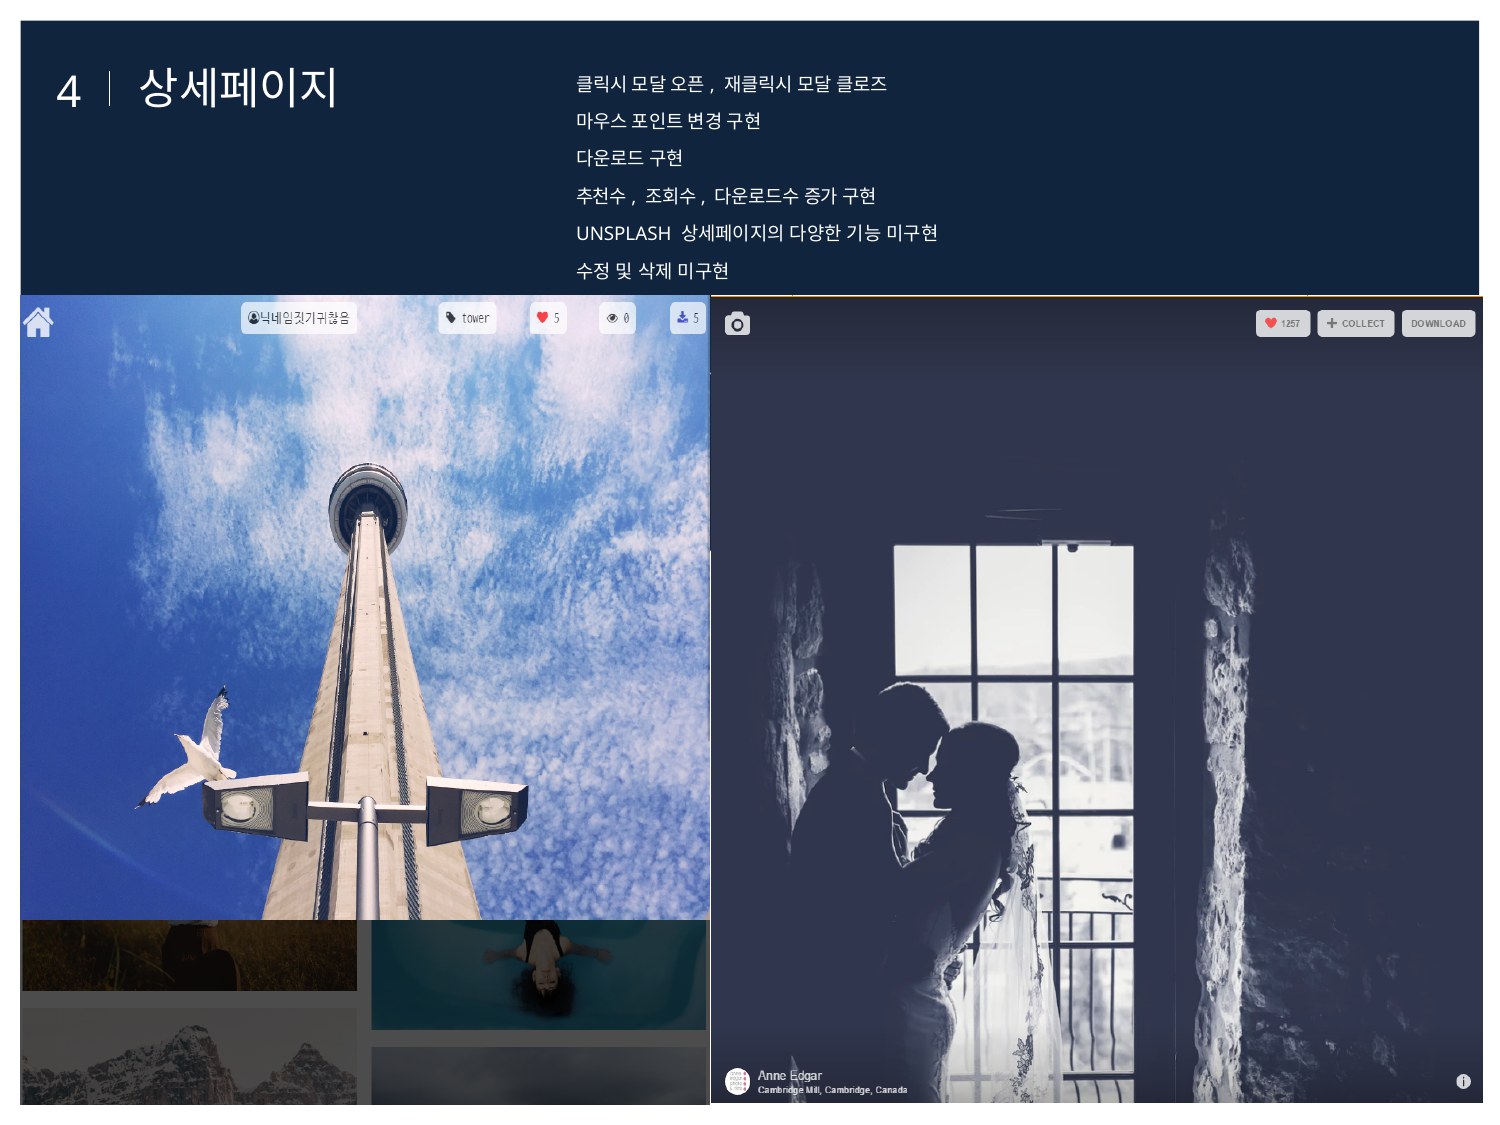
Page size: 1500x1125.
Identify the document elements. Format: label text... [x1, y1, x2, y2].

text_box [148, 19, 1481, 294]
subtitle 클릭시 모달 오픈, 재클릭시 모달 클로즈 마우스 포인트 변경 구현 다운로드 구현 추천수, 조회수, 다운로드수 증가 구현 UNSPLASH 상세페이지의 다양한 기능 미구현 수정 및 삭제 미구현 [561, 53, 1447, 294]
picture [711, 295, 1483, 1103]
text_box [19, 19, 561, 295]
picture [20, 295, 710, 1105]
text_box 4 [41, 18, 148, 161]
text_box 상세페이지 [123, 53, 798, 243]
